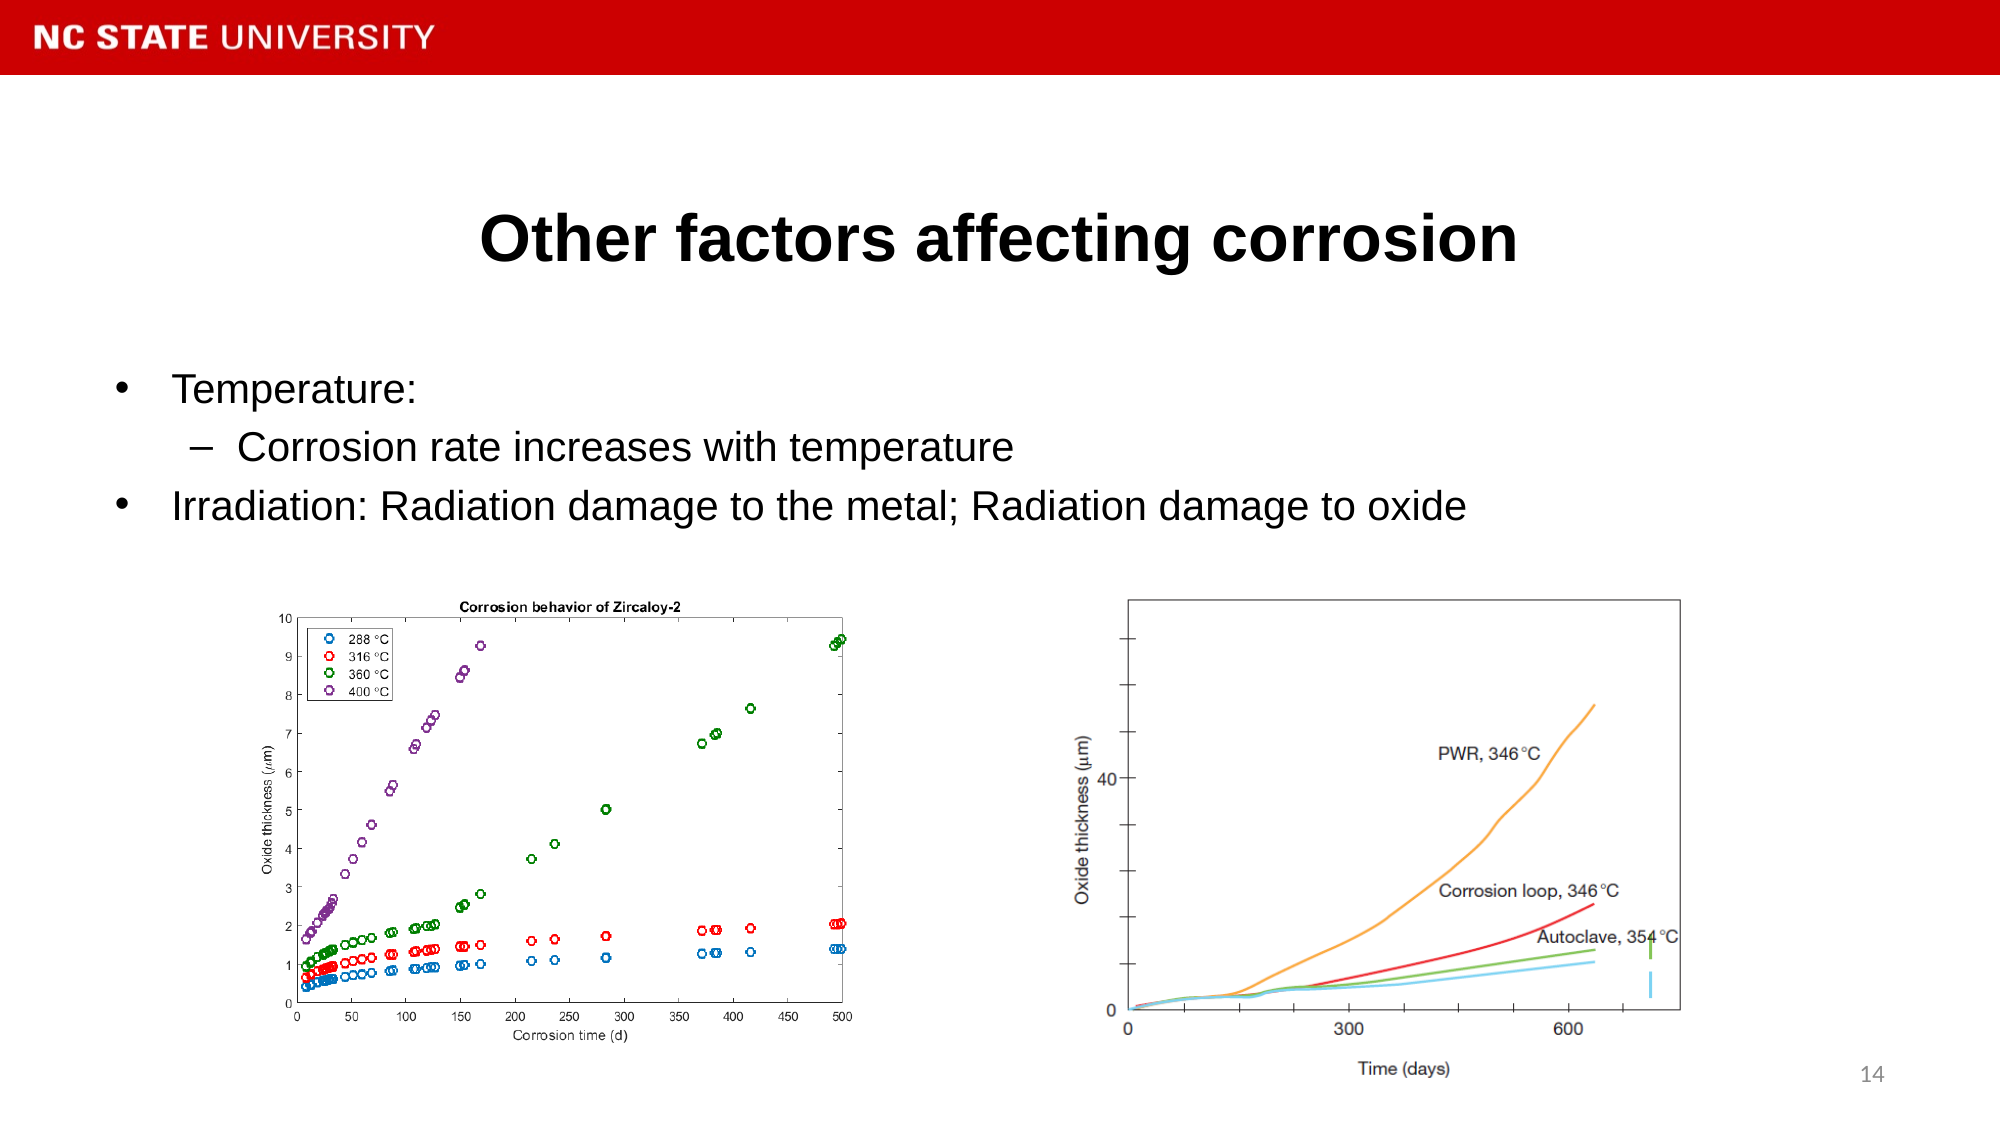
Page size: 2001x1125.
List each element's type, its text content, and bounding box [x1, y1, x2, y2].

title Other factors affecting corrosion [99, 147, 1900, 323]
picture [205, 582, 909, 1055]
slide_number 14 [1433, 1042, 1900, 1103]
list Temperature: Corrosion rate increases with temperature Irradiation: Radiation damage to the metal; Radiation damage to oxide [99, 354, 1771, 1005]
picture [1048, 578, 1693, 1085]
picture [0, 0, 2000, 75]
